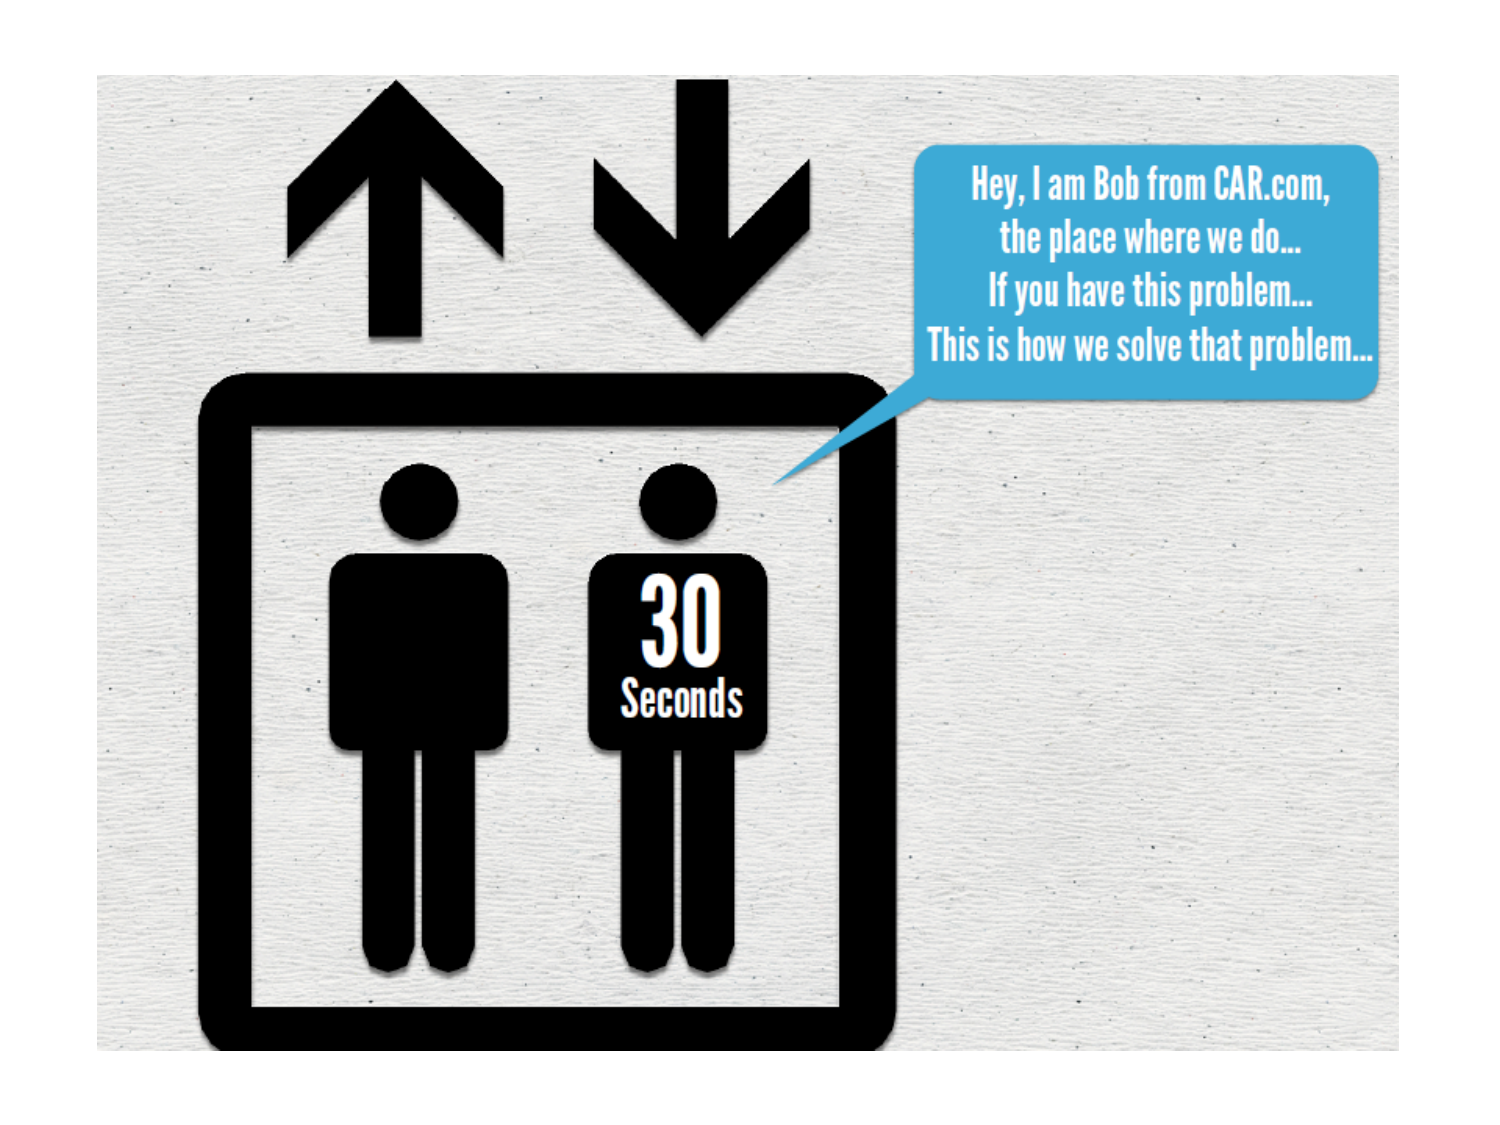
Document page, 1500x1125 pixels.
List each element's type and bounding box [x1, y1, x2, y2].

picture [96, 75, 1400, 1051]
